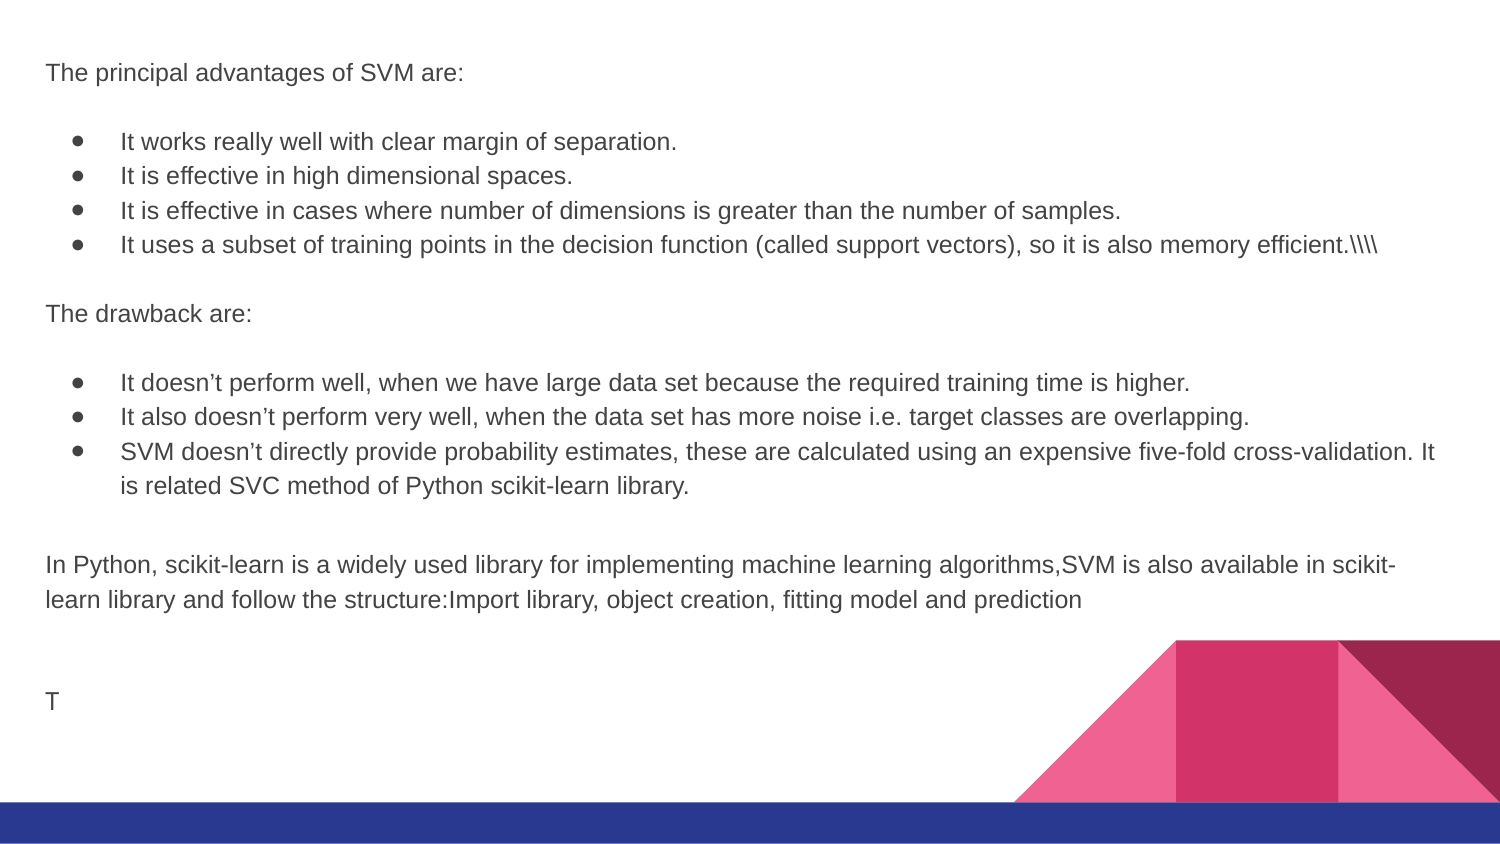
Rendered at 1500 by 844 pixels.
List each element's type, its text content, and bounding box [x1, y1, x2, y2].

list The principal advantages of SVM are: It works really well with clear margin of separation. It is effective in high dimensional spaces. It is effective in cases where number of dimensions is greater than the number of samples. It uses a subset of training points in the decision function (called support vectors), so it is also memory efficient.\\\\ The drawback are: It doesn’t perform well, when we have large data set because the required training time is higher. It also doesn’t perform very well, when the data set has more noise i.e. target classes are overlapping. SVM doesn’t directly provide probability estimates, these are calculated using an expensive five-fold cross-validation. It is related SVC method of Python scikit-learn library. In Python, scikit-learn is a widely used library for implementing machine learning algorithms,SVM is also available in scikit-learn library and follow the structure:Import library, object creation, fitting model and prediction T [30, 37, 1470, 707]
